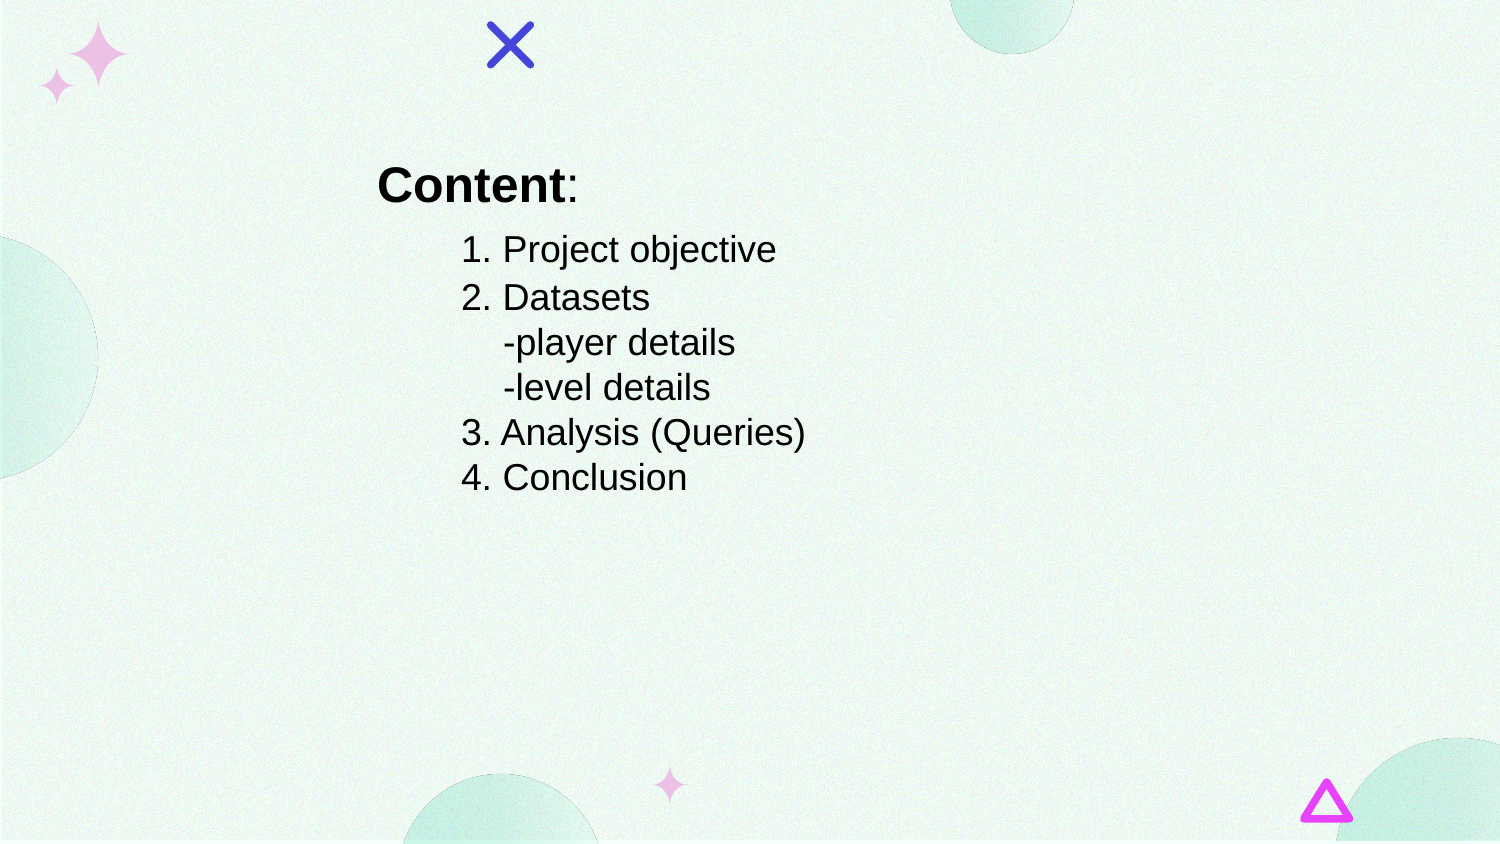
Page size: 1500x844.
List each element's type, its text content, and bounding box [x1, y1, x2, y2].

text_box Content: 1. Project objective 2. Datasets -player details -level details 3. Analysis (Queries) 4. Conclusion [362, 145, 1142, 506]
picture [0, 0, 1500, 844]
